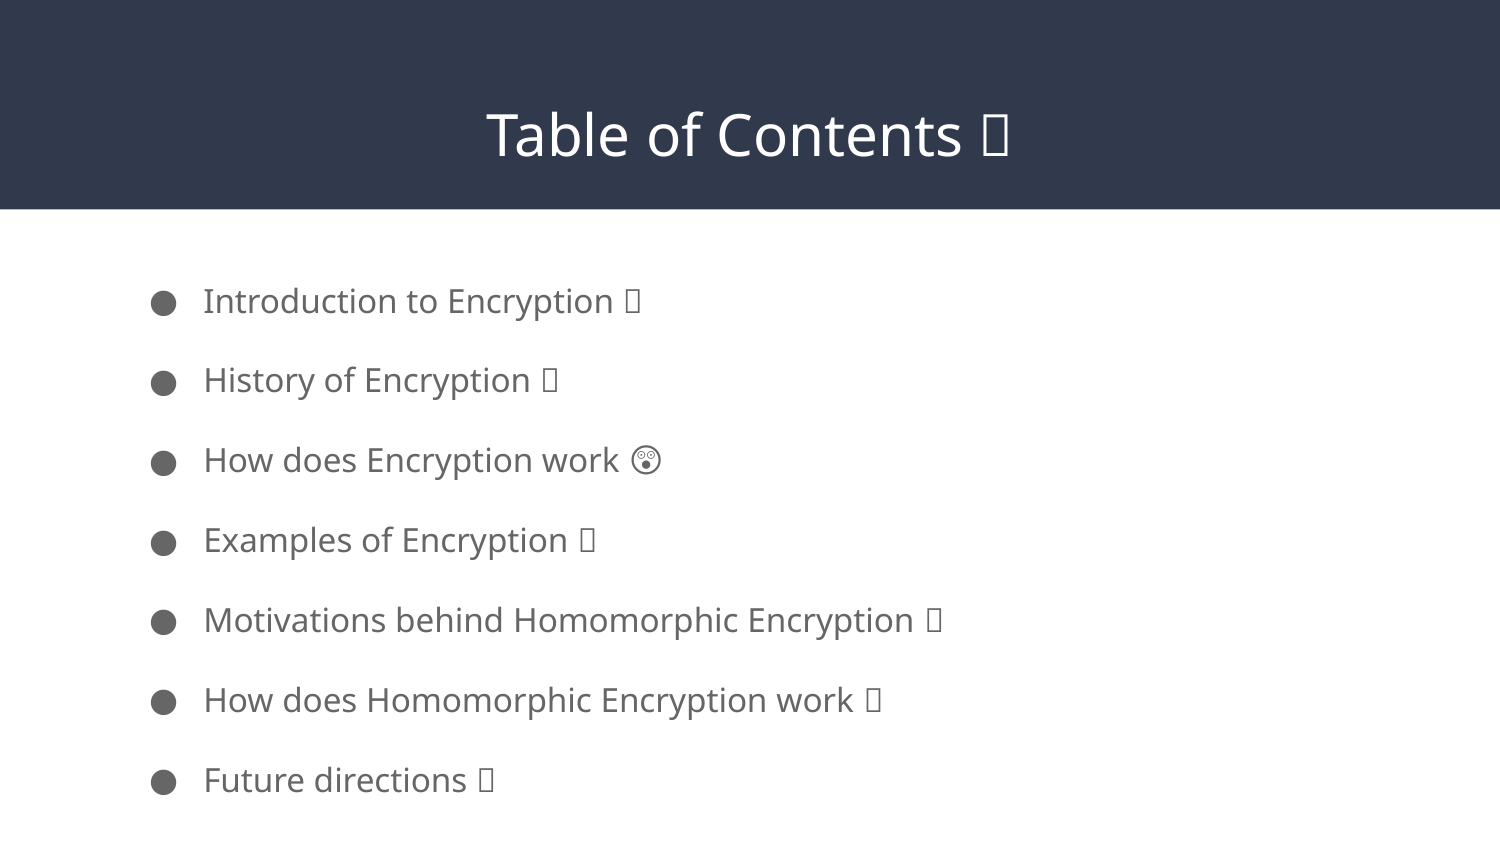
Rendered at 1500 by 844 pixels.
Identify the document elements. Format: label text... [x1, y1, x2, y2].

title Table of Contents 📕 [51, 82, 1449, 185]
text_box Introduction to Encryption 👀 History of Encryption 📑 How does Encryption work 😲 Examples of Encryption 🐾 Motivations behind Homomorphic Encryption 💪 How does Homomorphic Encryption work 📐 Future directions 🔎 [113, 224, 1449, 844]
